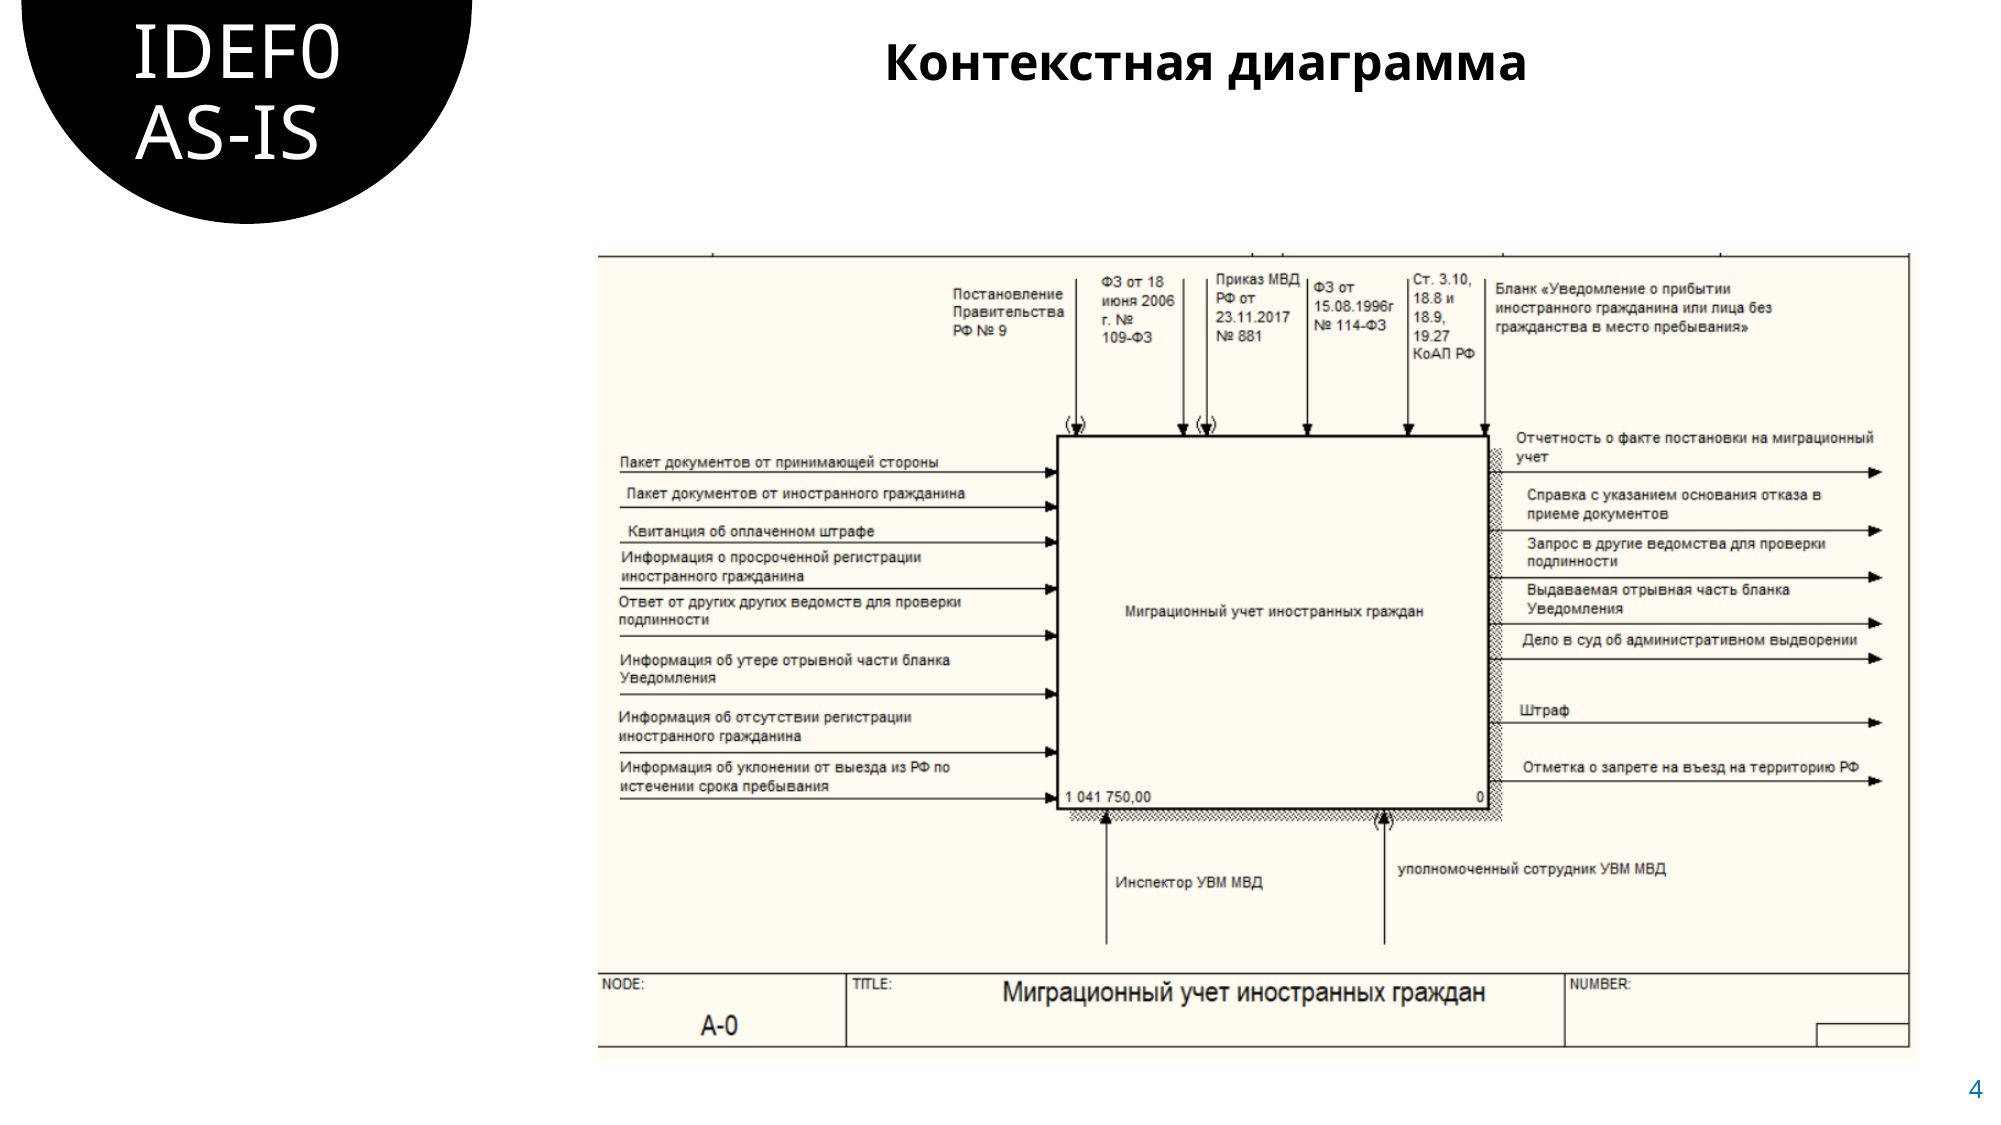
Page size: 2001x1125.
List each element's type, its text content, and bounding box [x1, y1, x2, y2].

title IDEF0 AS-IS [77, 6, 401, 185]
slide_number 4 [1916, 1060, 1999, 1121]
picture [598, 253, 1917, 1061]
list Контекстная диаграмма [869, 30, 1630, 96]
